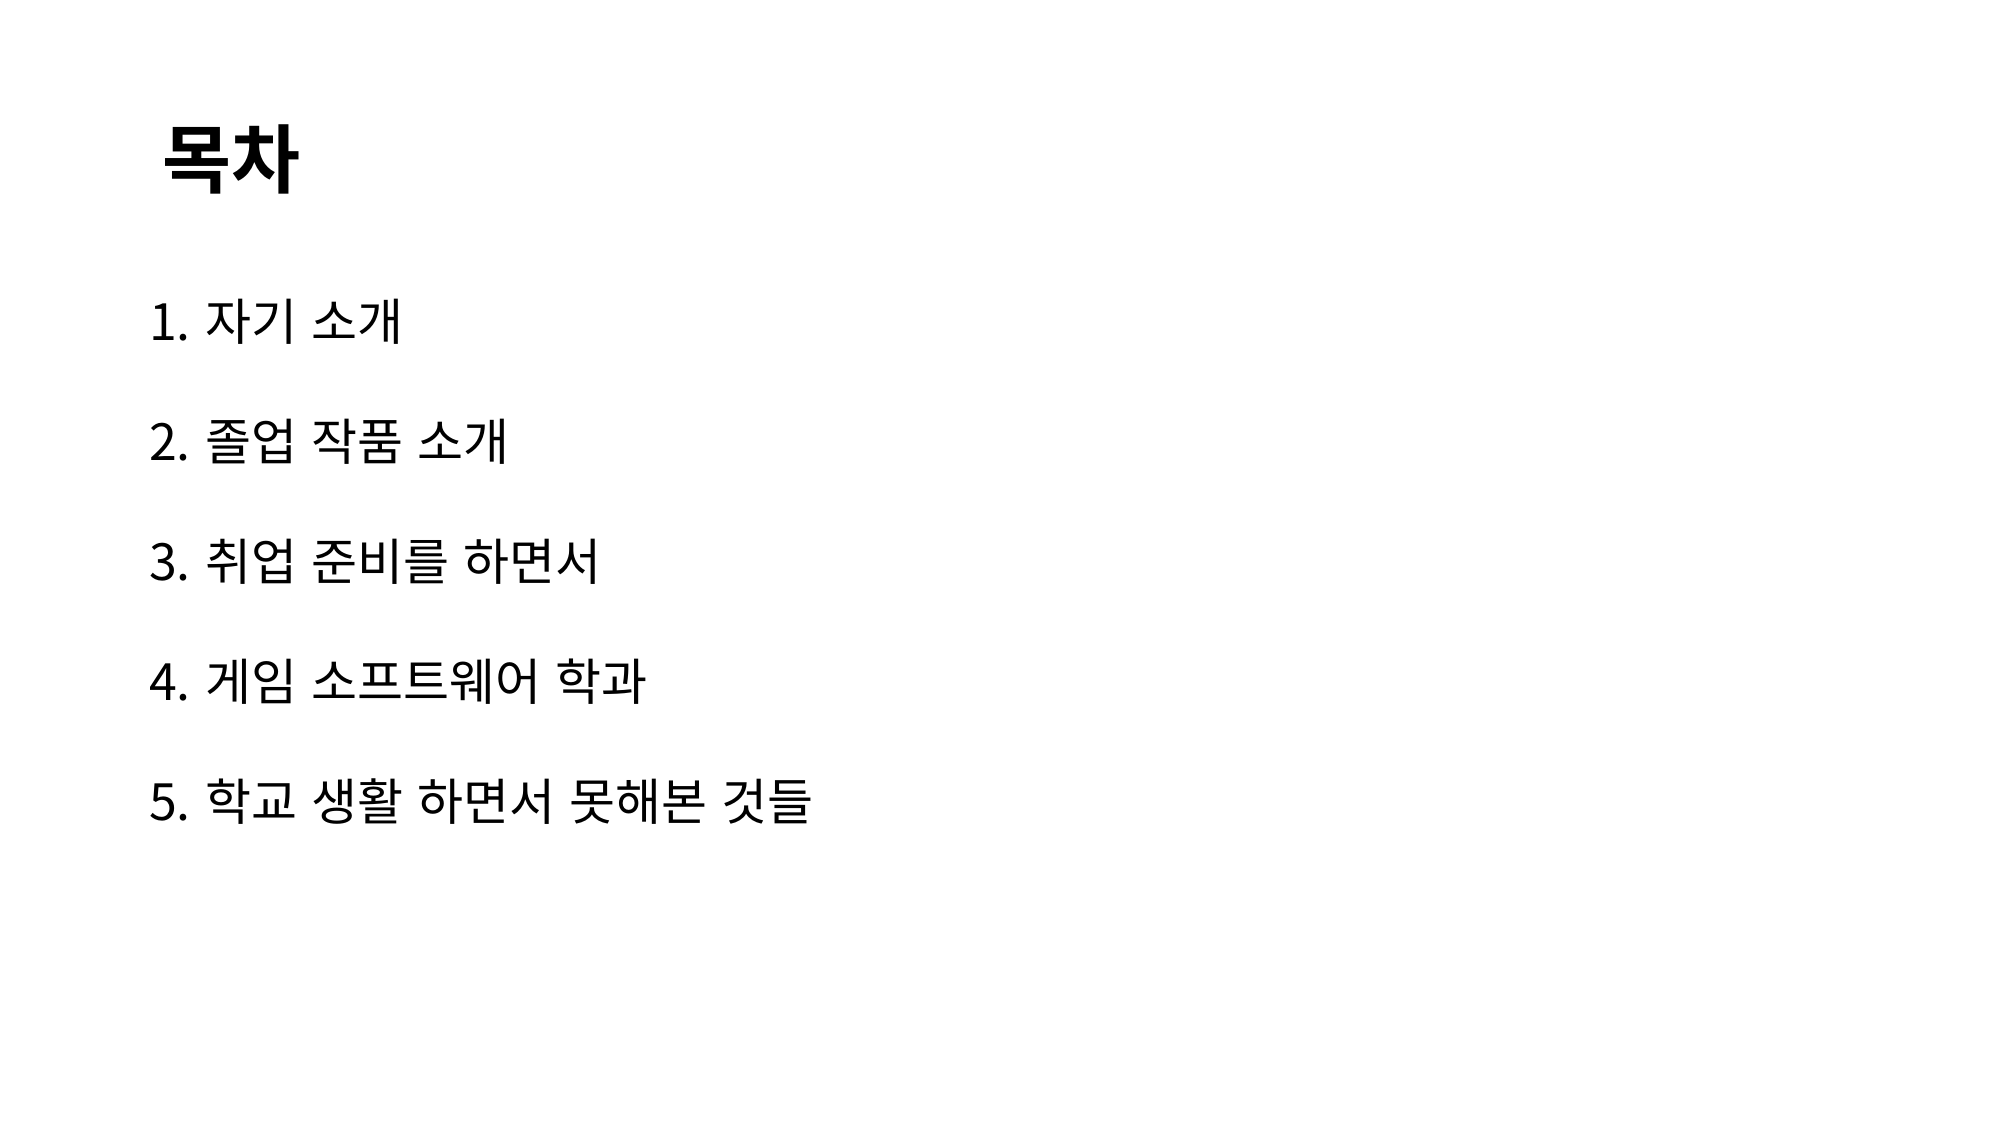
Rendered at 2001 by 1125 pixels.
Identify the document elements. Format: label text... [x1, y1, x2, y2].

text_box 목차 [104, 105, 360, 210]
text_box 자기 소개 졸업 작품 소개 취업 준비를 하면서 게임 소프트웨어 학과 학교 생활 하면서 못해본 것들 [134, 283, 1635, 838]
